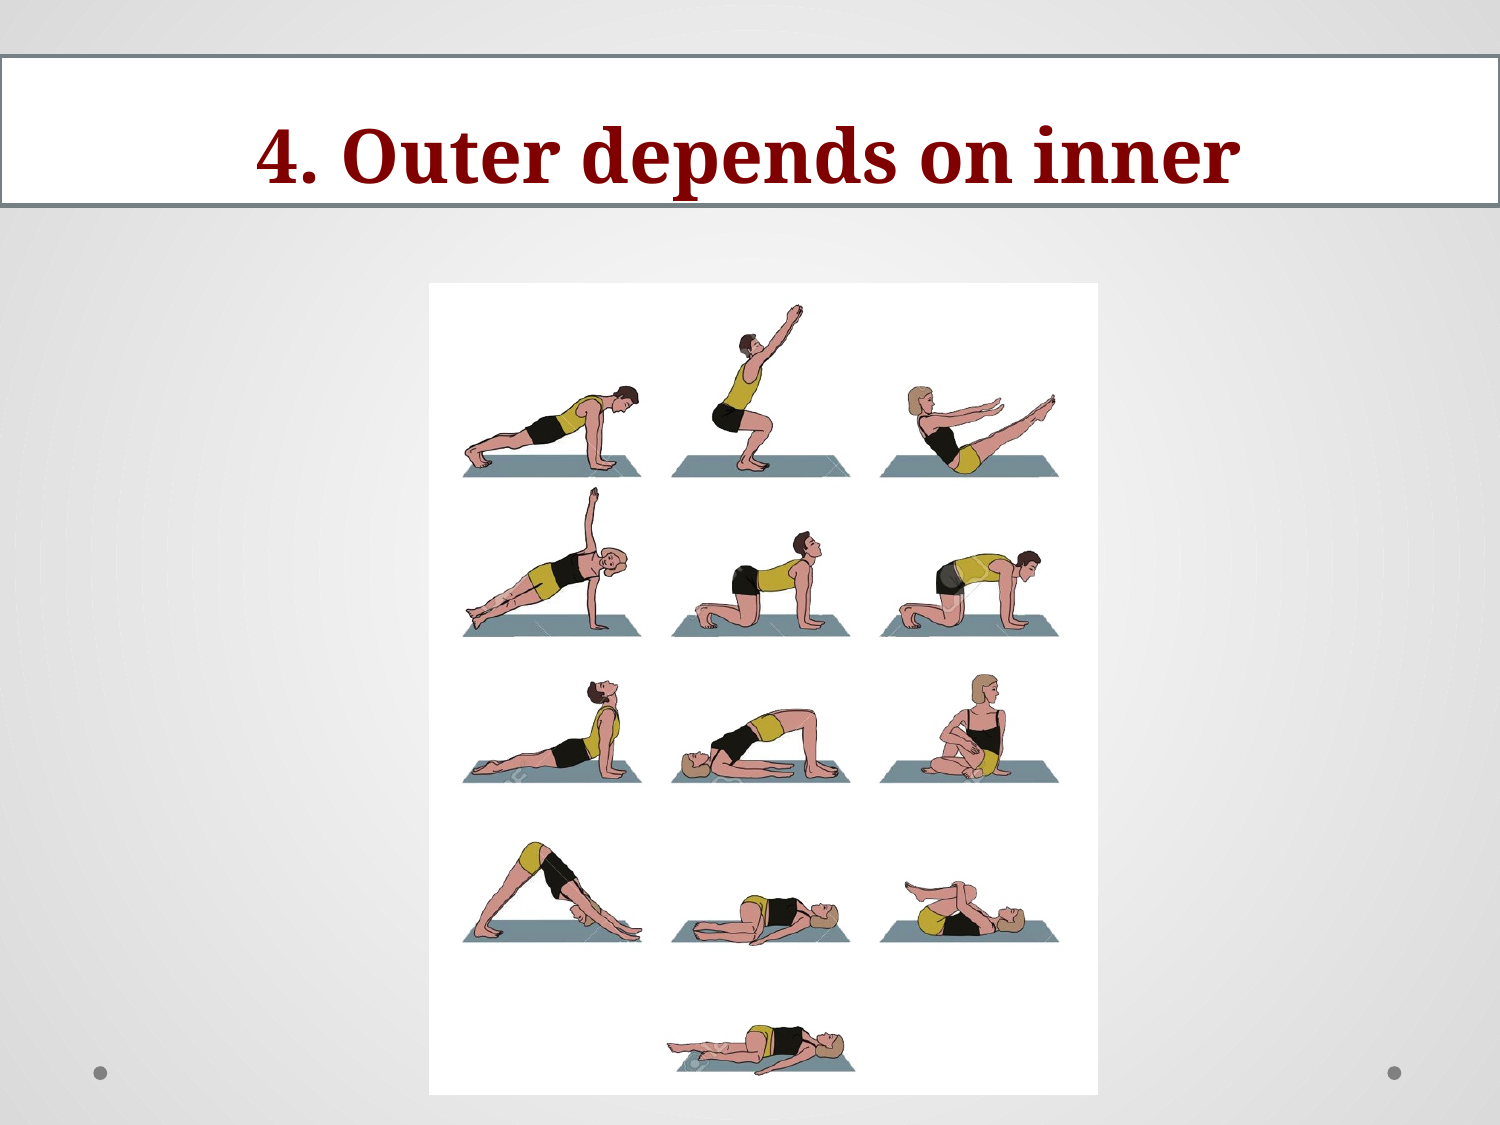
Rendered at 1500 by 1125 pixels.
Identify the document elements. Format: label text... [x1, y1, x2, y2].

picture [429, 283, 1098, 1096]
text_box 4. Outer depends on inner [0, 54, 1500, 208]
